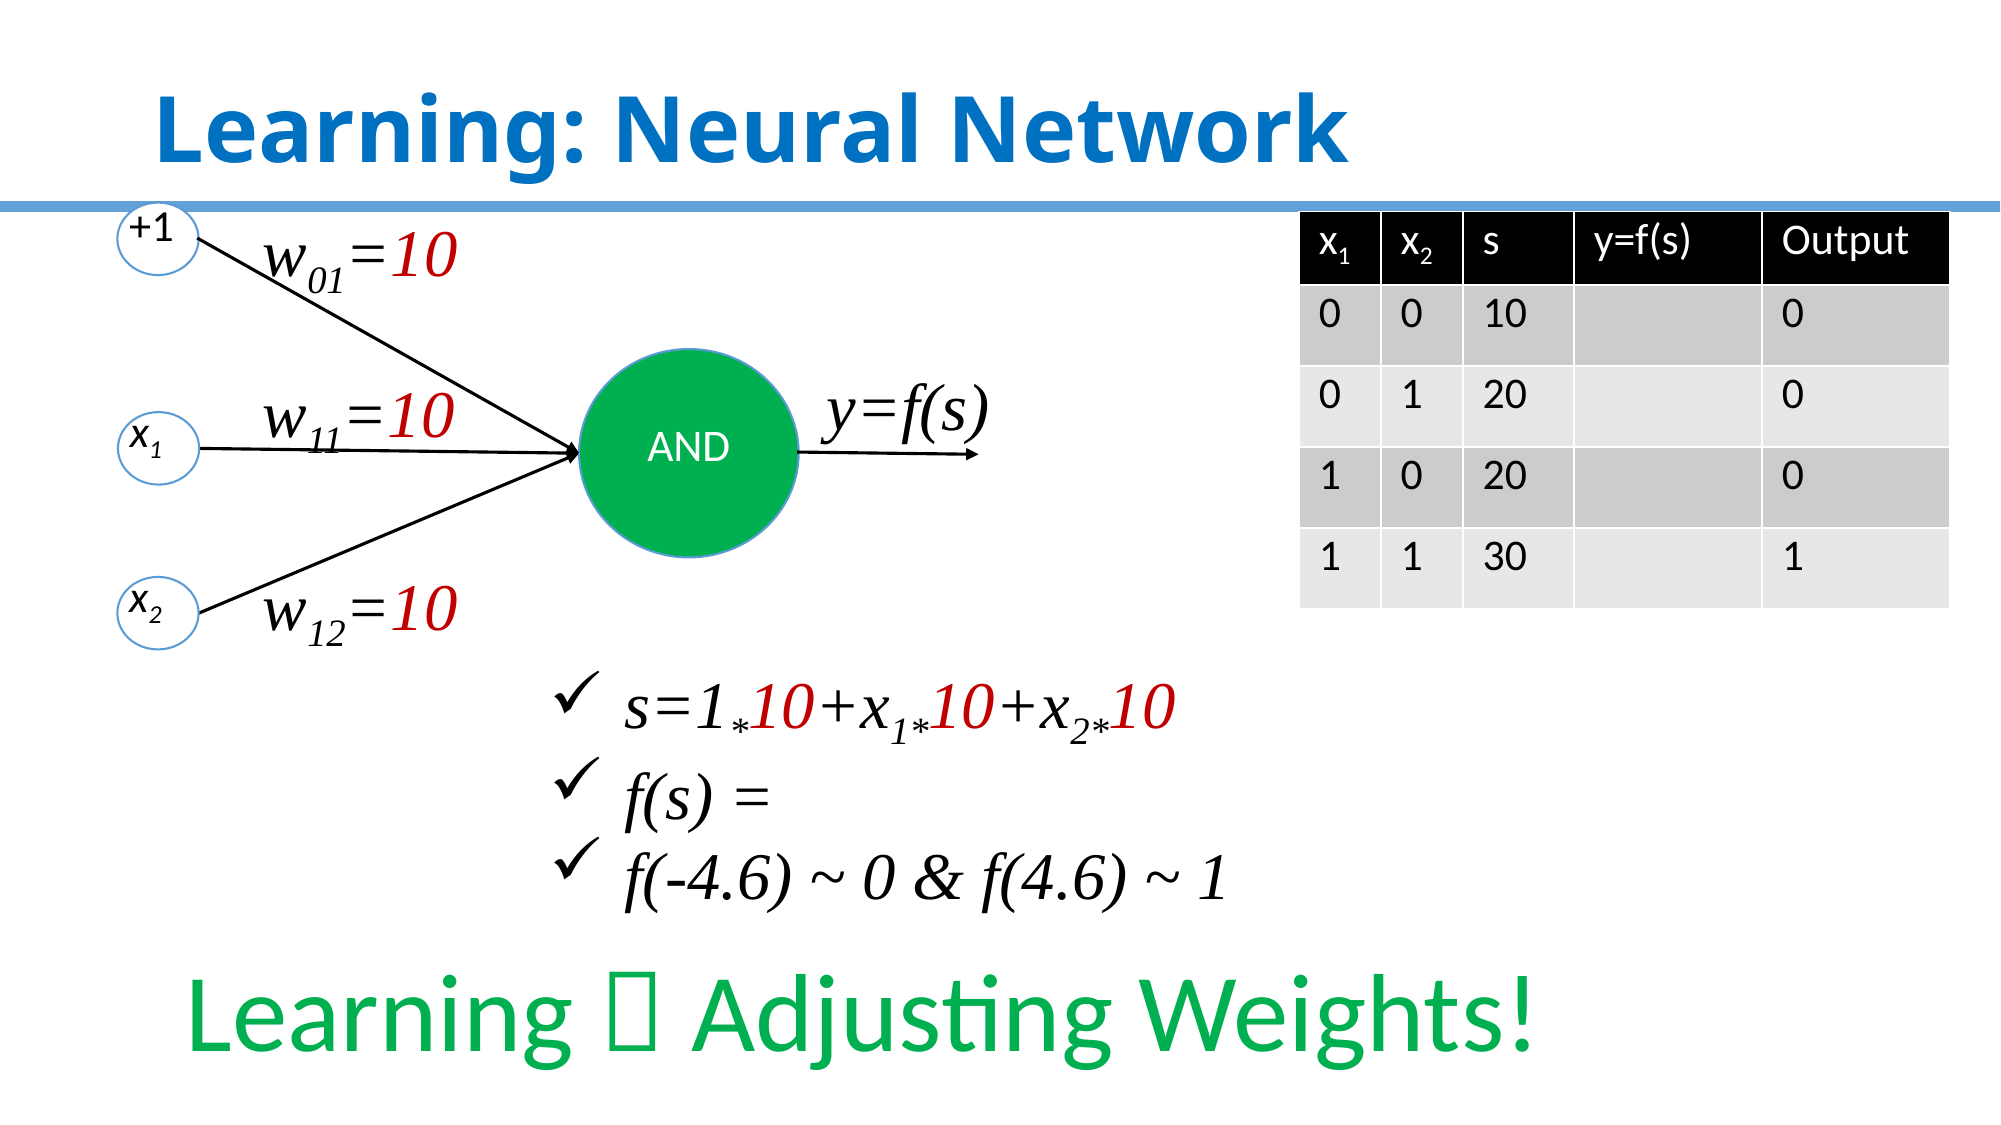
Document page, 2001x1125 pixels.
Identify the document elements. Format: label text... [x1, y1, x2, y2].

table_cell 10 [1464, 286, 1573, 365]
table_cell [1575, 286, 1761, 365]
text_box x2 [117, 576, 199, 650]
table_cell 1 [1300, 529, 1380, 608]
table_cell 20 [1464, 367, 1573, 446]
table_cell 0 [1300, 367, 1380, 446]
text_box w01=10 [247, 202, 473, 238]
table_cell 0 [1763, 286, 1949, 365]
table_cell [1575, 367, 1761, 446]
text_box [198, 238, 580, 454]
table_header x2 [1382, 212, 1462, 284]
table_cell 1 [1763, 529, 1949, 608]
table_cell [1575, 529, 1761, 608]
table_cell 0 [1763, 367, 1949, 446]
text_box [198, 454, 580, 614]
table_cell 1 [1382, 529, 1462, 608]
table_cell 1 [1382, 367, 1462, 446]
table_cell 20 [1464, 448, 1573, 527]
text_box w12=10 [247, 614, 473, 662]
text_box +1 [117, 202, 199, 276]
table_cell 0 [1300, 286, 1380, 365]
text_box AND [580, 349, 799, 558]
table_cell 30 [1464, 529, 1573, 608]
table_cell 0 [1763, 448, 1949, 527]
text_box y=f(s) [811, 356, 1006, 452]
table_header Output [1763, 212, 1949, 284]
table_cell [1575, 448, 1761, 527]
table_cell 0 [1382, 286, 1462, 365]
table_header y=f(s) [1575, 212, 1761, 284]
title Learning: Neural Network [137, 59, 1863, 207]
table_cell 1 [1300, 448, 1380, 527]
text_box Learning  Adjusting Weights! [170, 932, 1752, 1092]
table_header s [1464, 212, 1573, 284]
table_cell 0 [1382, 448, 1462, 527]
text_box x1 [117, 412, 198, 485]
table_header x1 [1300, 212, 1380, 284]
